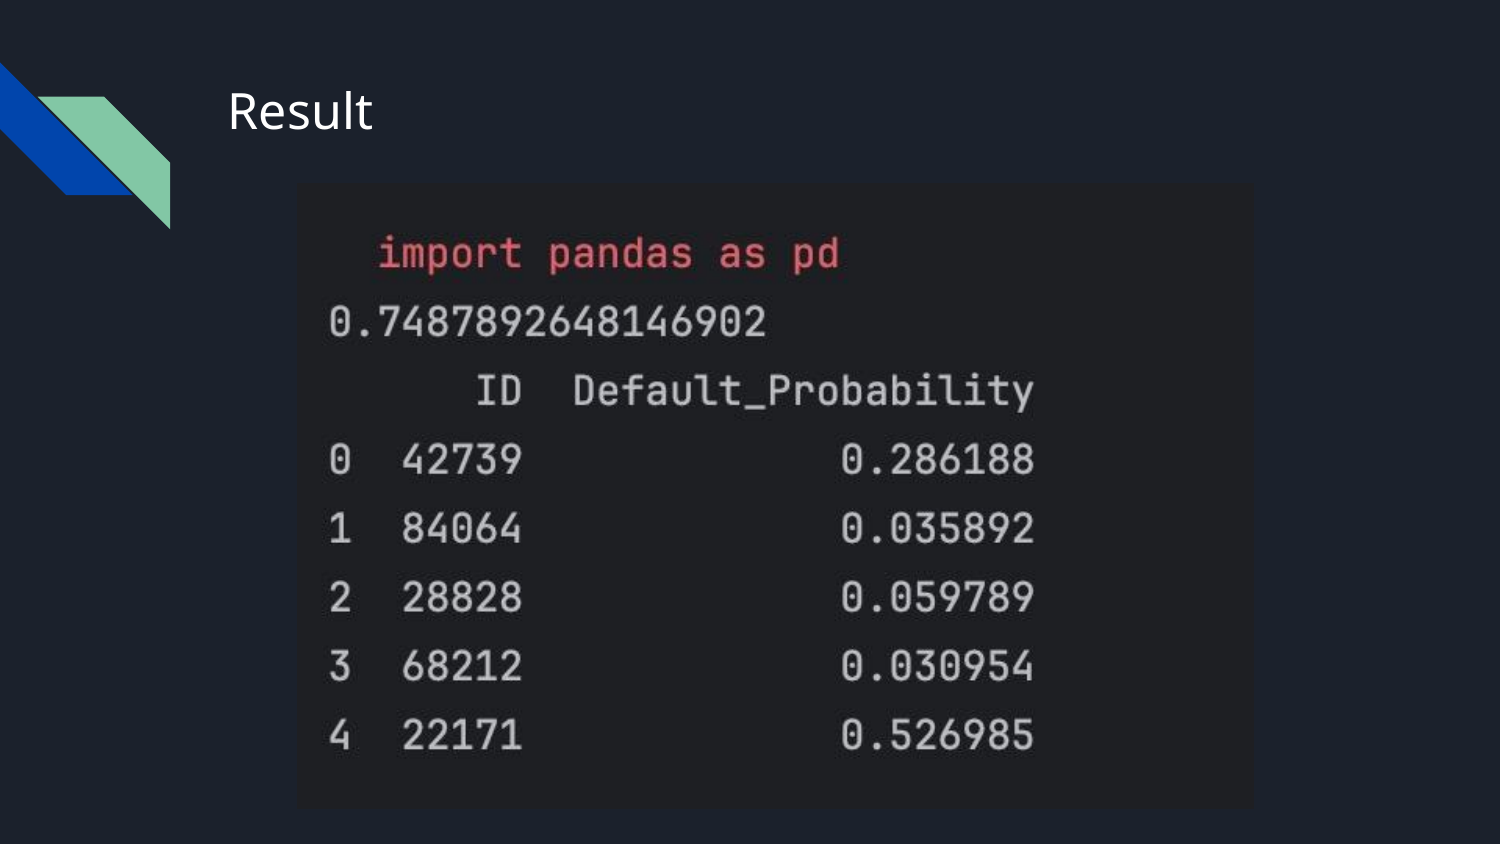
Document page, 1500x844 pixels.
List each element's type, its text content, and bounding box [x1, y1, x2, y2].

title Result [212, 64, 1368, 215]
picture [296, 183, 1254, 809]
